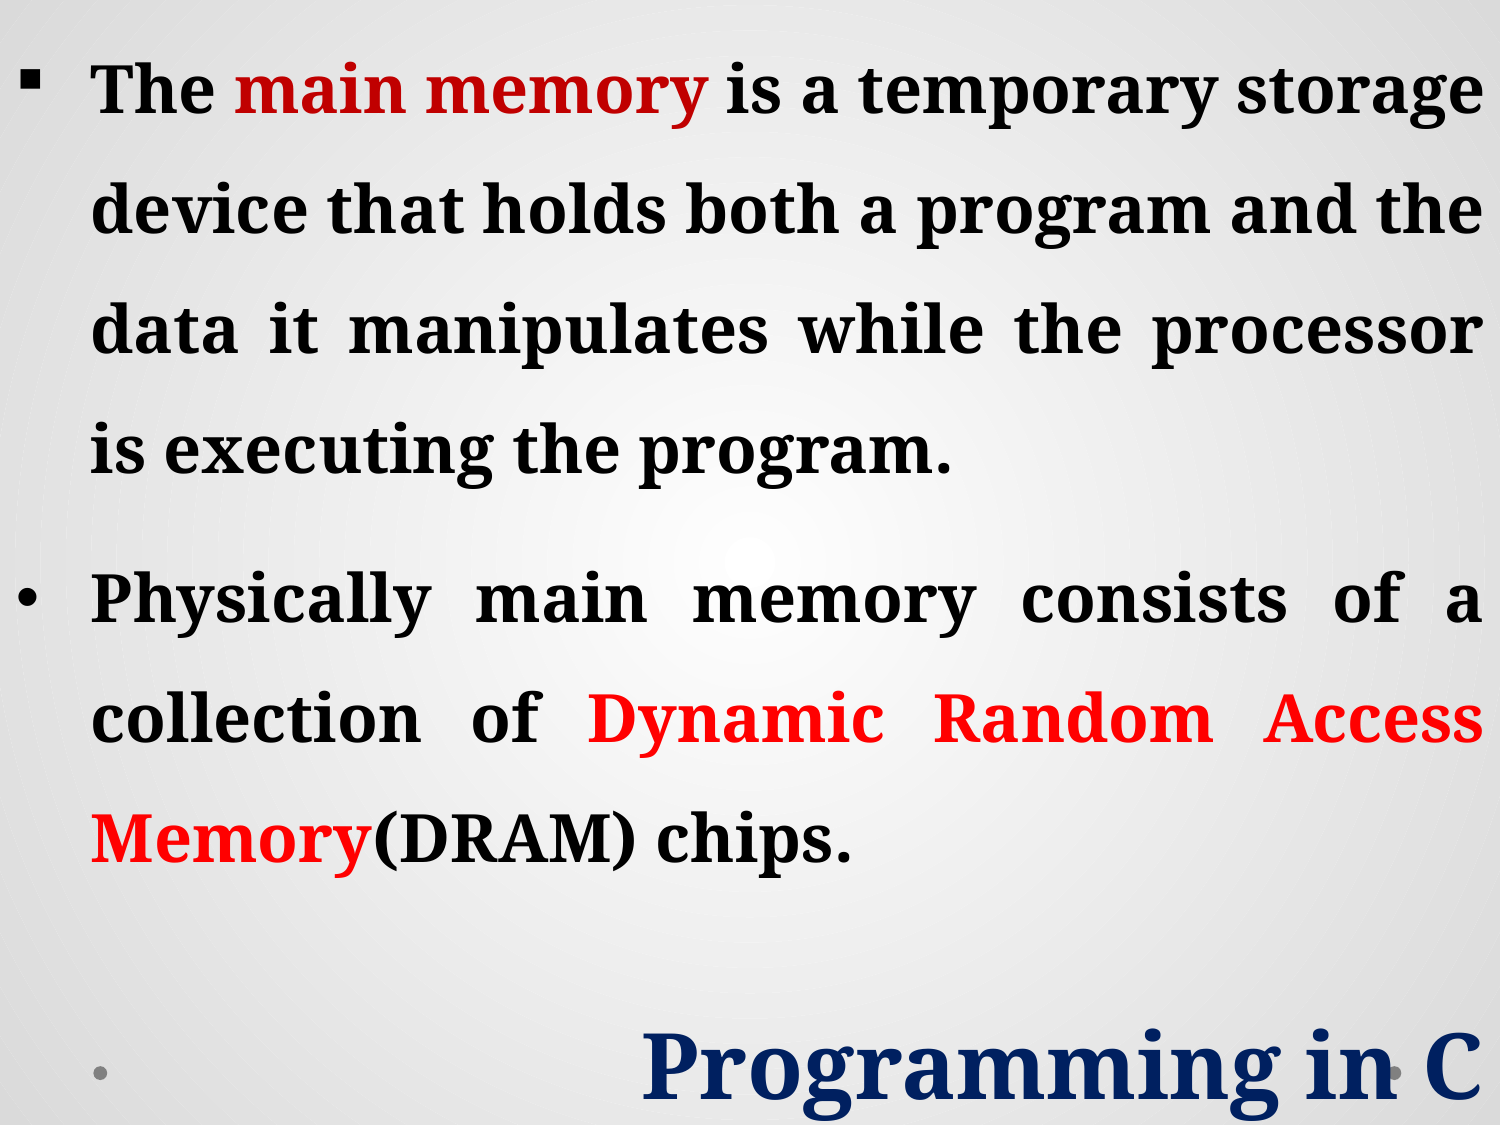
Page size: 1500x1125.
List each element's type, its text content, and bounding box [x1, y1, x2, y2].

text_box Programming in C [0, 1012, 1500, 1125]
text_box The main memory is a temporary storage device that holds both a program and the data it manipulates while the processor is executing the program. [1, 0, 1500, 495]
